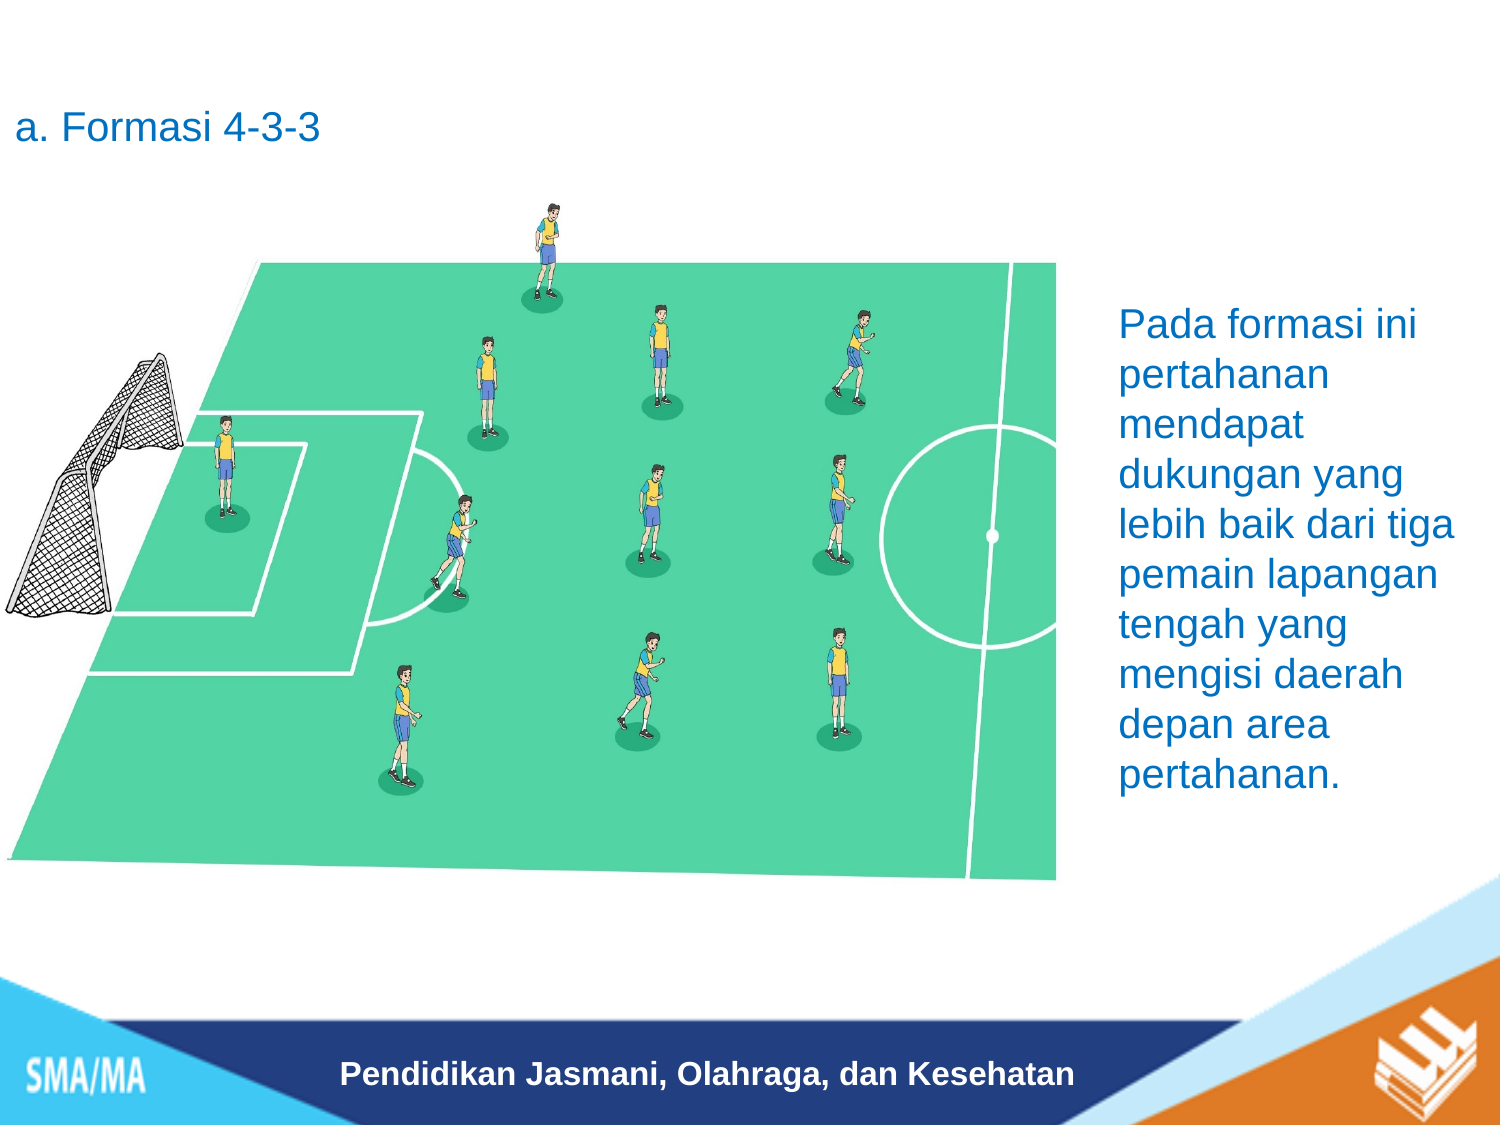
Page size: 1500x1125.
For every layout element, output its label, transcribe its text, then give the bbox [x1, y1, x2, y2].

text_box a. Formasi 4-3-3 [0, 85, 668, 164]
text_box Pada formasi ini pertahanan mendapat dukungan yang lebih baik dari tiga pemain lapangan tengah yang mengisi daerah depan area pertahanan. [1109, 291, 1481, 802]
picture [0, 203, 1500, 1125]
